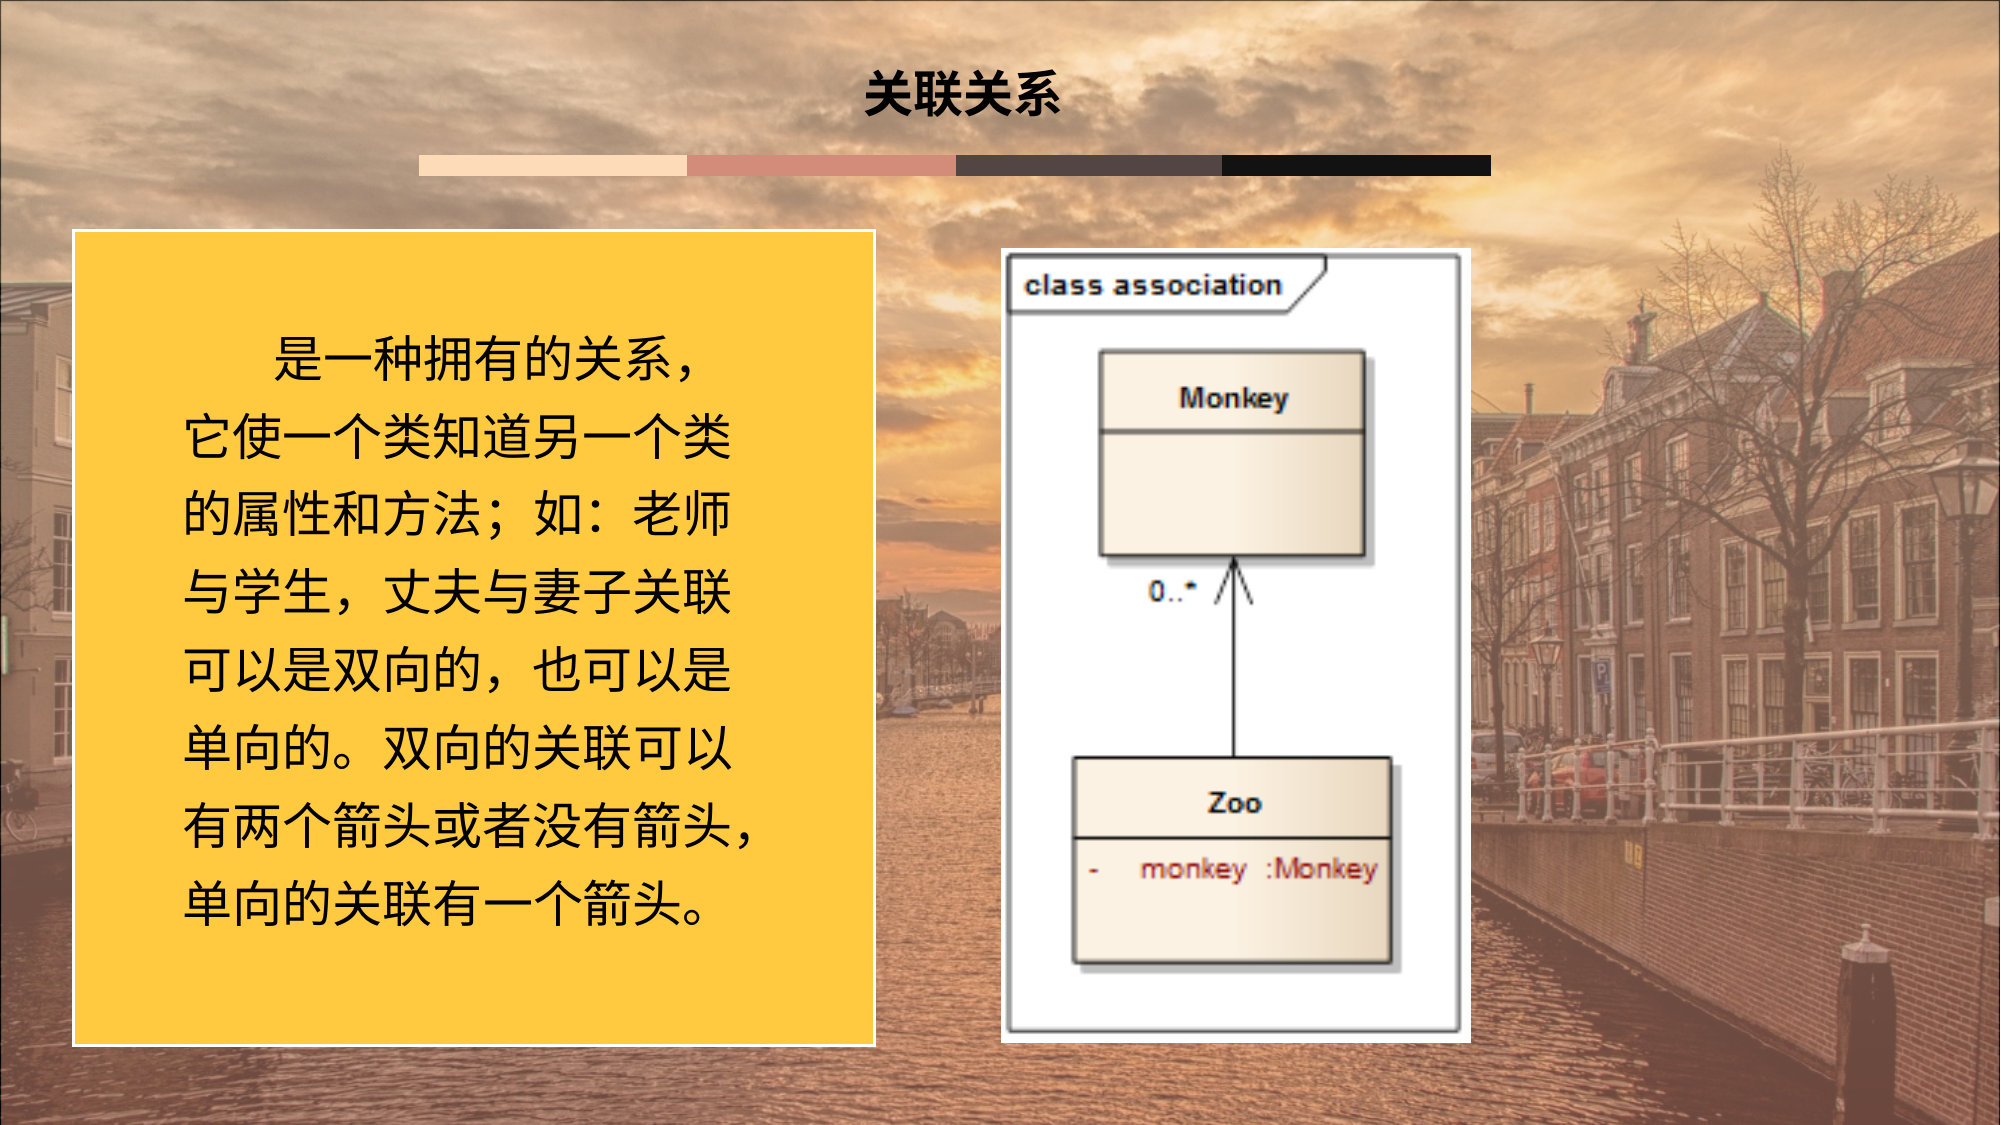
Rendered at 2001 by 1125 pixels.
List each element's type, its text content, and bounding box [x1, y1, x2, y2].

picture [1001, 248, 1471, 1043]
text_box 是一种拥有的关系，它使一个类知道另一个类的属性和方法；如：老师与学生，丈夫与妻子关联可以是双向的，也可以是单向的。双向的关联可以有两个箭头或者没有箭头，单向的关联有一个箭头。 [168, 301, 780, 940]
picture [0, 0, 2000, 1125]
text_box [72, 229, 876, 1047]
list 关联关系 [624, 62, 1303, 122]
